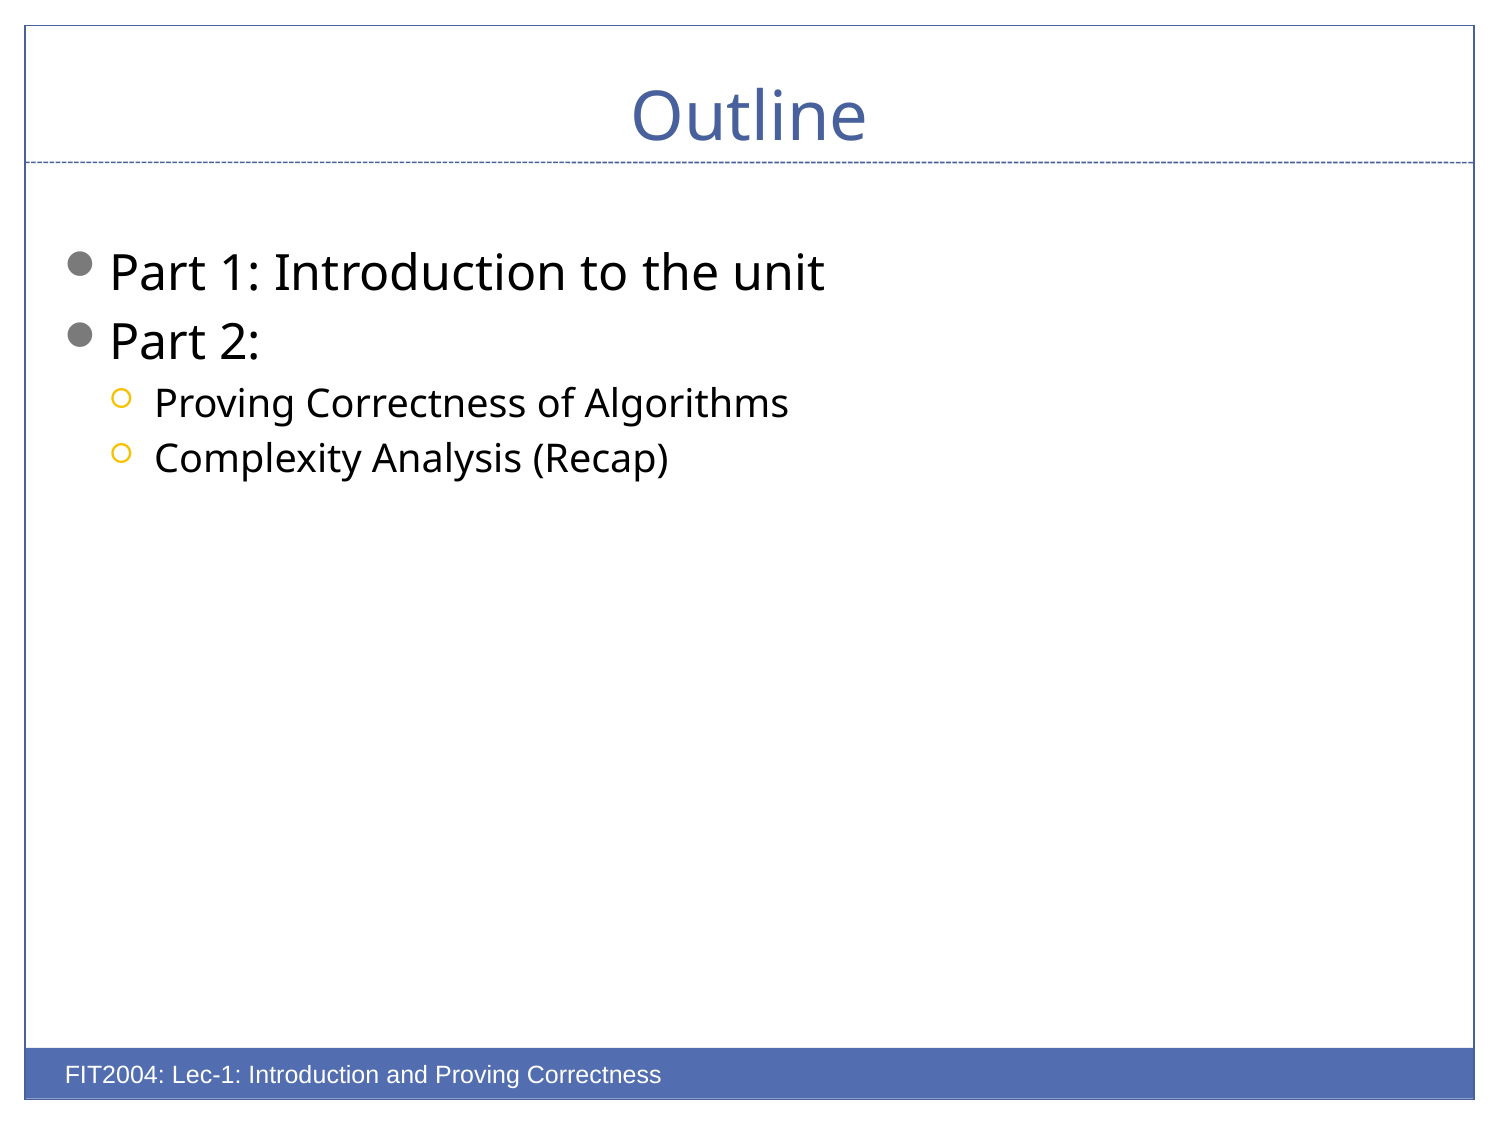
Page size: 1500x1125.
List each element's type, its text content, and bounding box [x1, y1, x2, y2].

footer FIT2004: Lec-1: Introduction and Proving Correctness [50, 1051, 800, 1112]
list Part 1: Introduction to the unit Part 2: Proving Correctness of Algorithms Complexity Analysis (Recap) [49, 162, 1445, 913]
title Outline [49, 37, 1450, 162]
